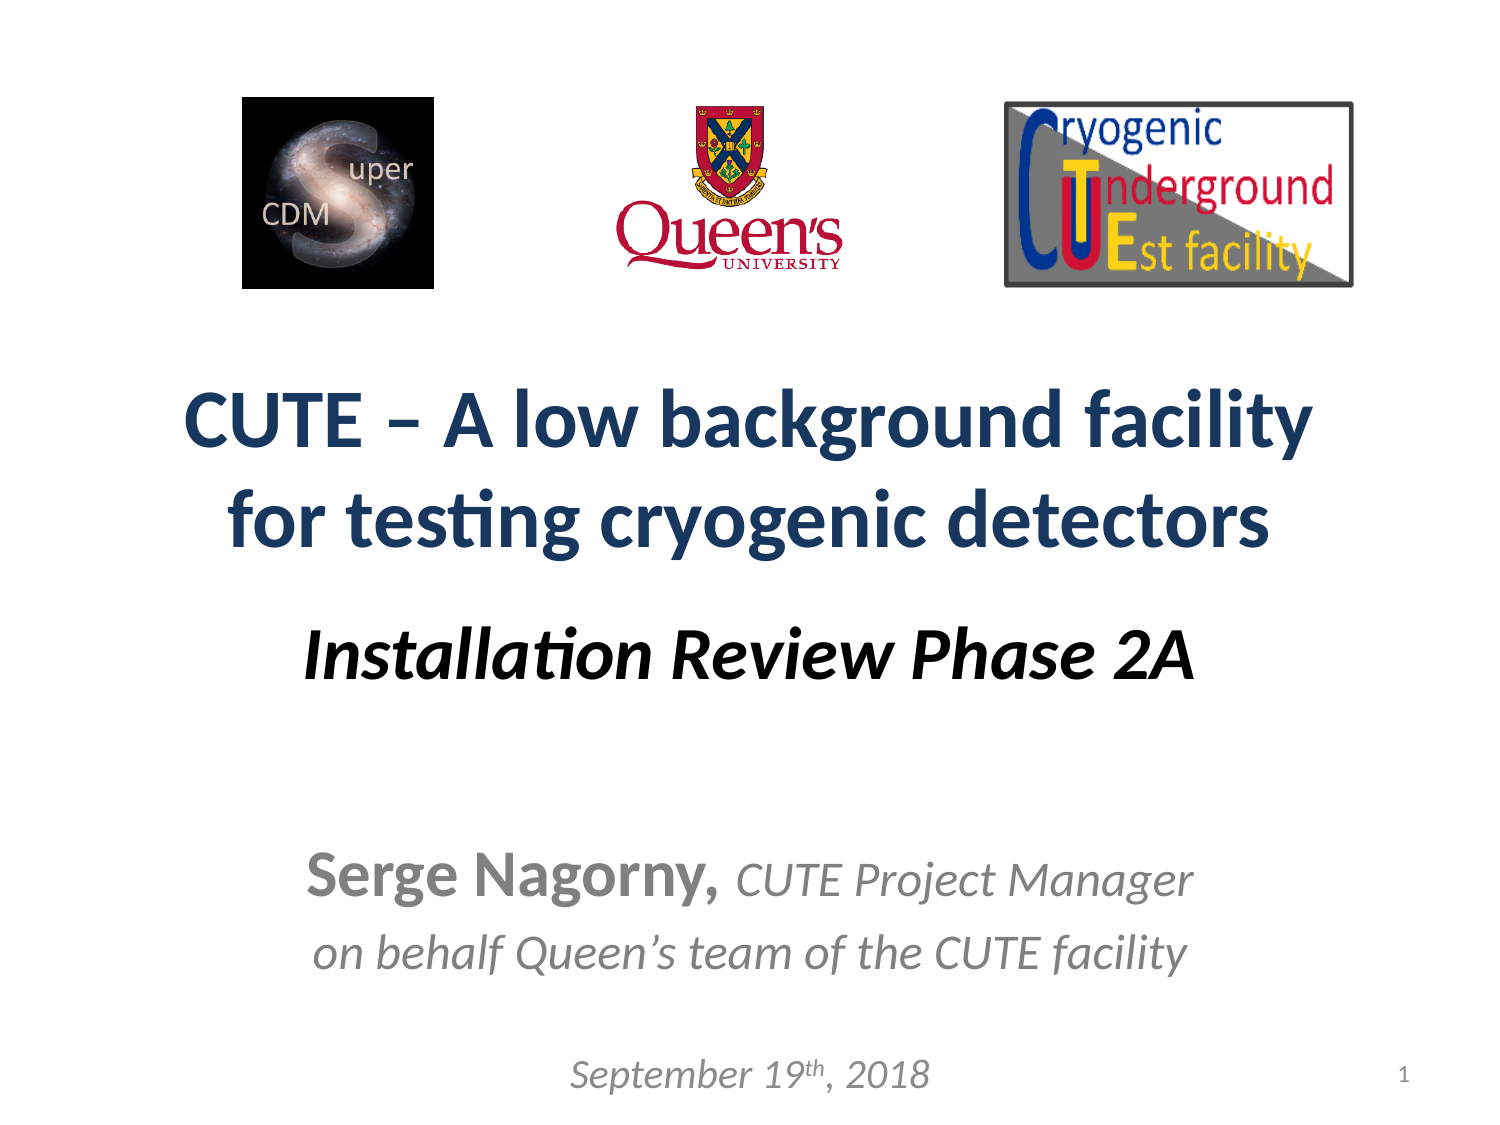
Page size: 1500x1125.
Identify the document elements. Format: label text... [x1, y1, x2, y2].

slide_number 1 [1074, 1042, 1425, 1103]
subtitle Serge Nagorny, CUTE Project Manager on behalf Queen’s team of the CUTE facility September 19th, 2018 [163, 822, 1337, 1125]
title CUTE – A low background facility for testing cryogenic detectors Installation Review Phase 2A [112, 307, 1388, 752]
picture [1004, 74, 1365, 290]
picture [584, 72, 873, 303]
picture [241, 96, 435, 289]
